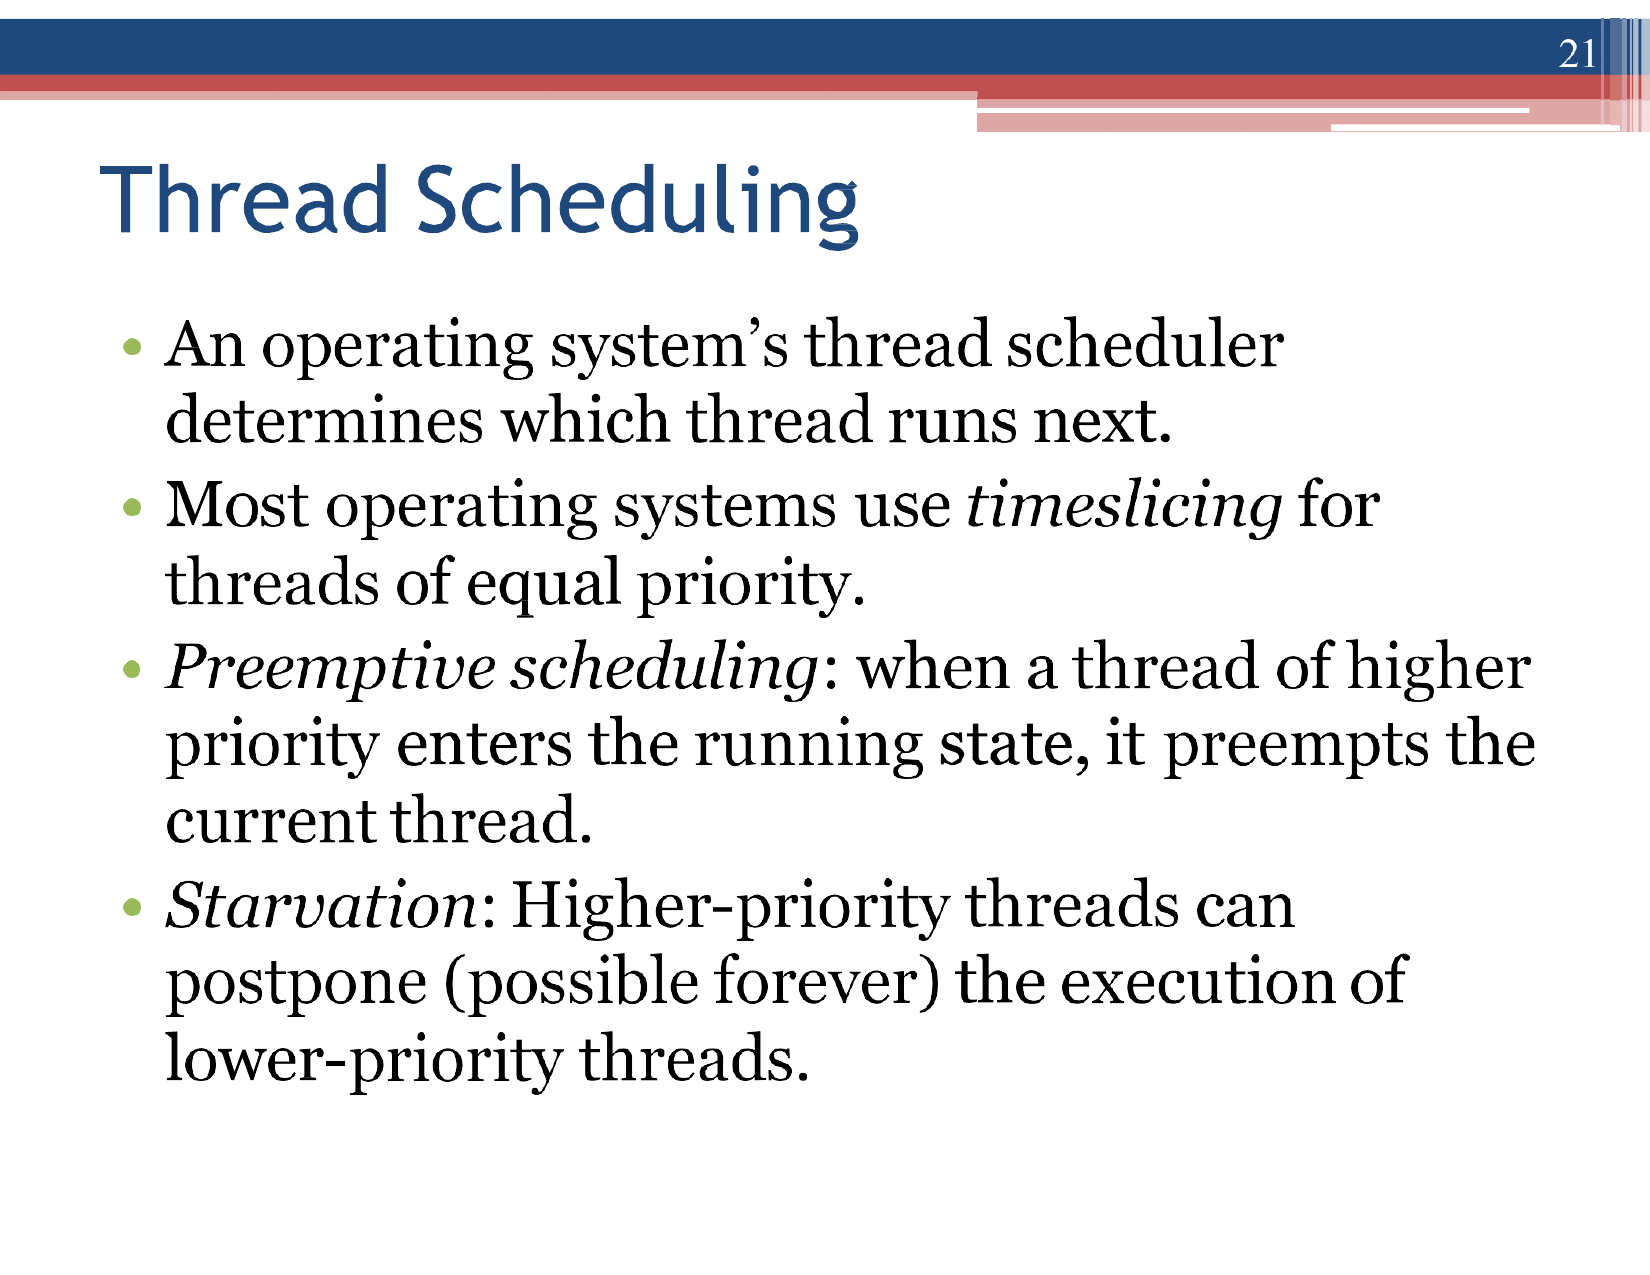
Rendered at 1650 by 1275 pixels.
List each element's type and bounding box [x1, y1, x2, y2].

text_box [889, 409, 1016, 443]
picture [263, 317, 533, 380]
picture [164, 878, 493, 928]
text_box [588, 715, 678, 766]
picture [165, 554, 378, 605]
picture [804, 316, 992, 367]
text_box [559, 182, 605, 233]
picture [166, 961, 426, 1017]
text_box [664, 183, 705, 233]
text_box [1559, 39, 1595, 68]
text_box [817, 180, 859, 251]
picture [166, 716, 380, 779]
picture [685, 392, 873, 443]
picture [714, 953, 938, 1013]
text_box [1298, 476, 1381, 528]
text_box [748, 165, 759, 176]
picture [636, 555, 863, 618]
picture [0, 18, 1650, 132]
text_box [243, 182, 289, 233]
text_box [1277, 639, 1336, 690]
text_box [1197, 893, 1295, 928]
text_box [295, 182, 338, 233]
picture [614, 484, 836, 541]
text_box [500, 392, 671, 443]
text_box [1445, 715, 1536, 766]
text_box [741, 183, 758, 233]
text_box [167, 801, 378, 843]
text_box [511, 163, 550, 233]
picture [695, 716, 923, 779]
picture [123, 898, 141, 916]
text_box [854, 493, 951, 528]
text_box [100, 166, 153, 233]
text_box [396, 554, 456, 605]
picture [578, 1031, 807, 1082]
text_box [462, 182, 503, 233]
text_box [418, 164, 456, 234]
picture [327, 478, 598, 541]
picture [510, 639, 835, 703]
picture [968, 476, 1283, 541]
picture [1008, 316, 1284, 367]
text_box [955, 953, 1045, 1004]
picture [123, 660, 141, 678]
text_box [159, 163, 199, 233]
picture [164, 640, 496, 703]
picture [1062, 954, 1336, 1004]
text_box [165, 1031, 564, 1095]
picture [552, 317, 788, 380]
text_box [163, 319, 246, 366]
picture [1346, 639, 1531, 703]
picture [1163, 723, 1429, 779]
text_box [1106, 716, 1146, 766]
text_box [166, 481, 310, 528]
text_box [467, 554, 622, 618]
text_box [611, 163, 654, 233]
text_box [1034, 400, 1171, 443]
picture [446, 953, 698, 1017]
text_box [398, 723, 571, 766]
picture [123, 498, 141, 516]
picture [1072, 639, 1259, 690]
text_box [513, 877, 951, 941]
picture [1028, 656, 1059, 690]
picture [123, 338, 141, 356]
picture [167, 392, 482, 443]
text_box [1351, 953, 1411, 1004]
text_box [211, 182, 241, 233]
text_box [770, 182, 810, 233]
text_box [717, 163, 734, 233]
picture [390, 792, 590, 843]
picture [965, 877, 1179, 928]
text_box [343, 163, 386, 233]
text_box [940, 723, 1088, 776]
text_box [855, 639, 1011, 690]
